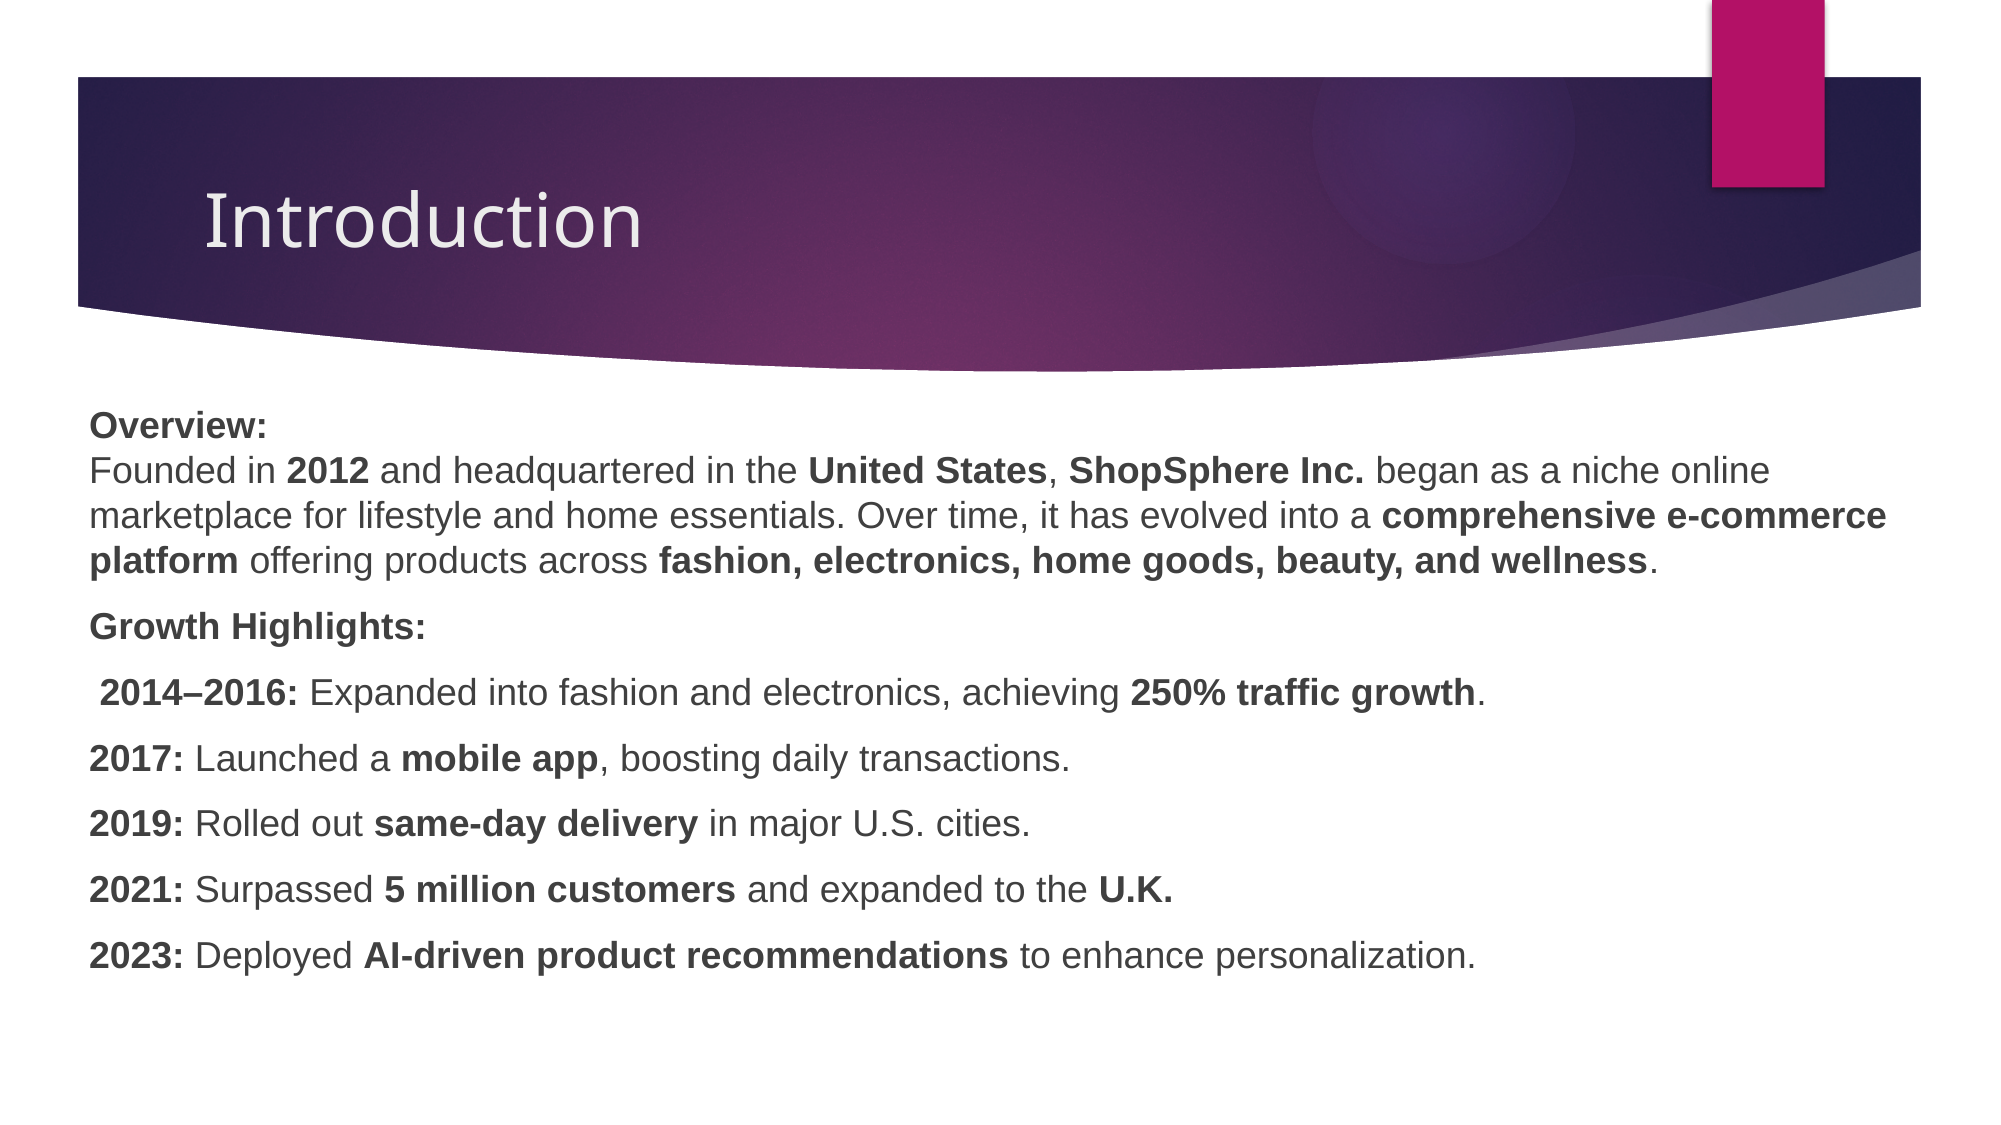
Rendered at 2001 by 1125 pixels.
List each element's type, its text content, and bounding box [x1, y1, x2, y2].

list Overview: Founded in 2012 and headquartered in the United States, ShopSphere Inc. began as a niche online marketplace for lifestyle and home essentials. Over time, it has evolved into a comprehensive e-commerce platform offering products across fashion, electronics, home goods, beauty, and wellness. Growth Highlights: 2014–2016: Expanded into fashion and electronics, achieving 250% traffic growth. 2017: Launched a mobile app, boosting daily transactions. 2019: Rolled out same-day delivery in major U.S. cities. 2021: Surpassed 5 million customers and expanded to the U.K. 2023: Deployed AI-driven product recommendations to enhance personalization. [74, 393, 1963, 1054]
title Introduction [189, 159, 1627, 276]
